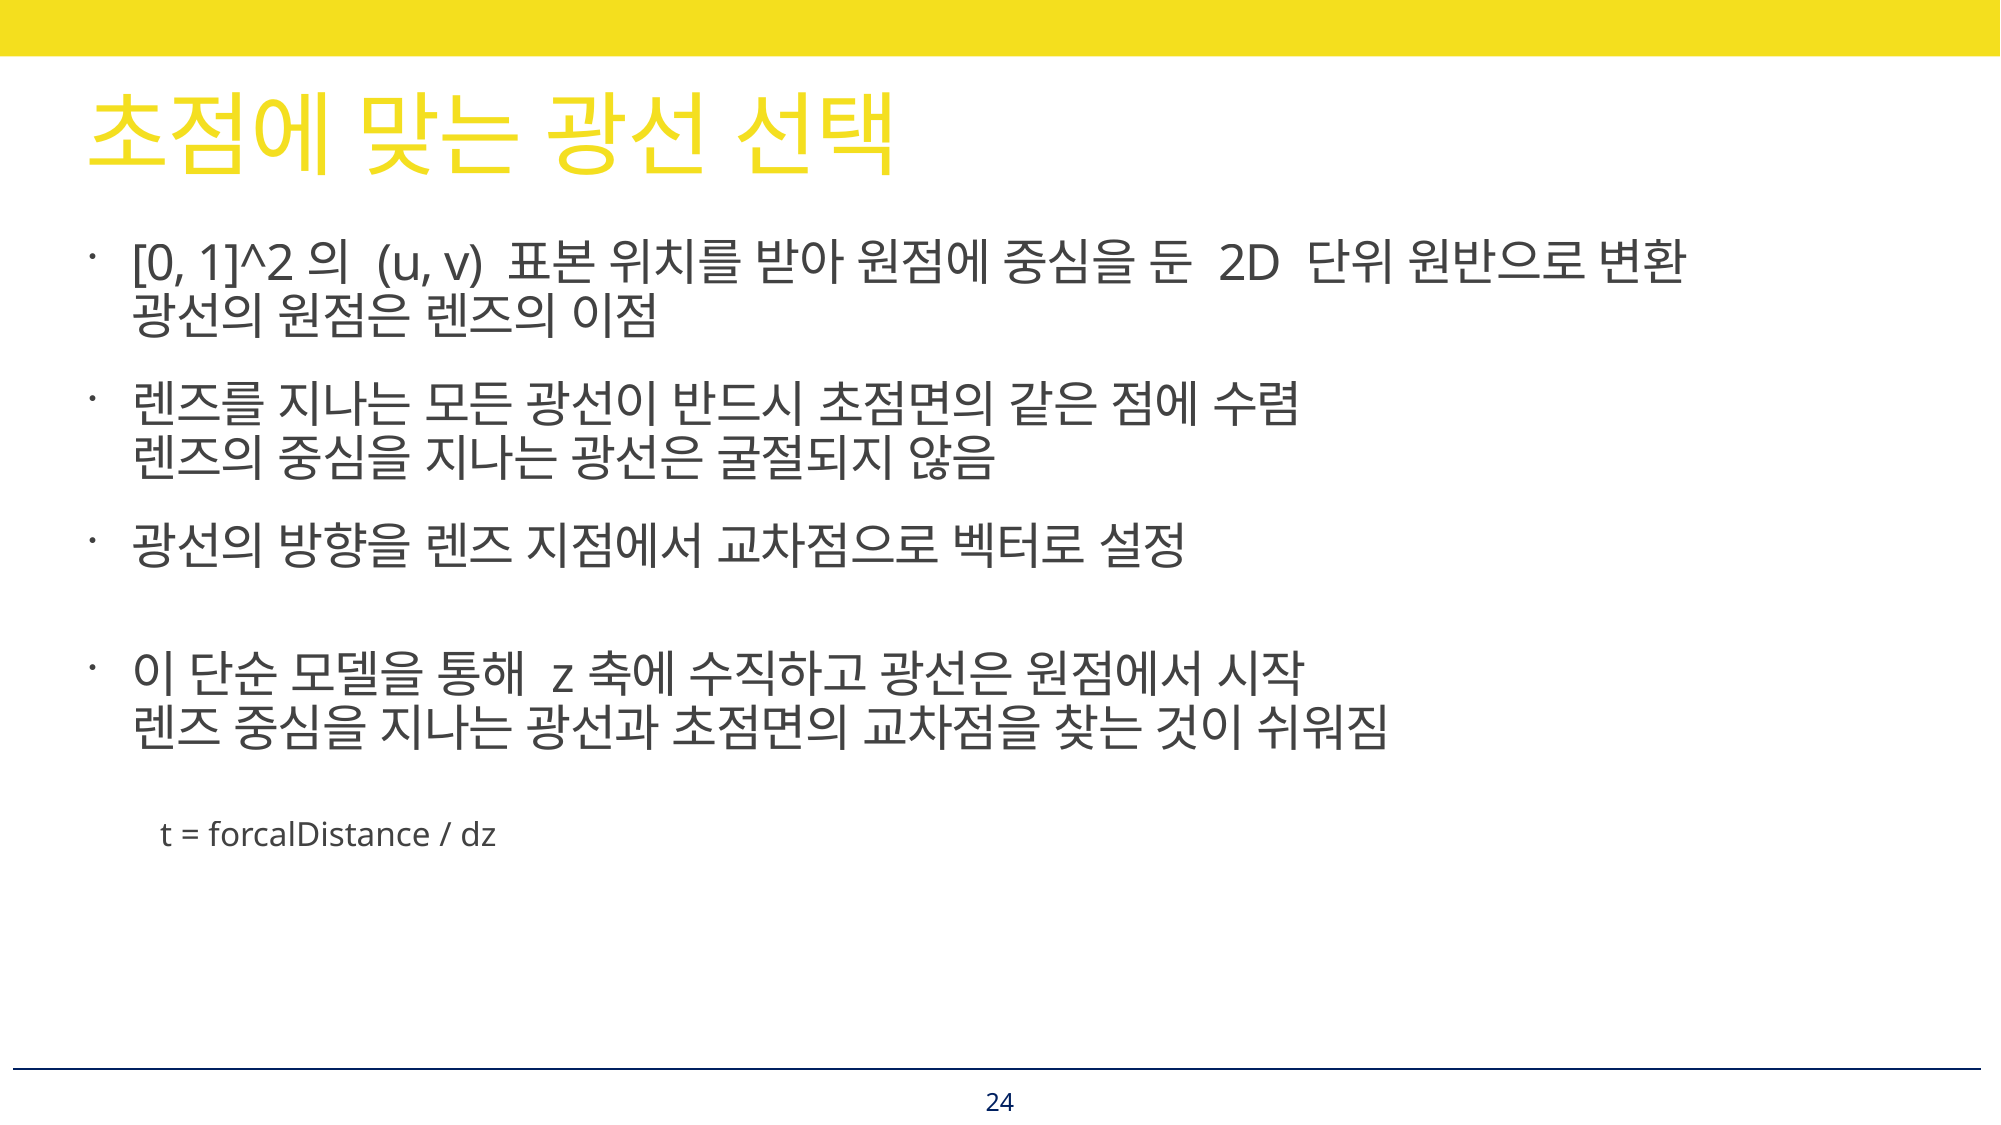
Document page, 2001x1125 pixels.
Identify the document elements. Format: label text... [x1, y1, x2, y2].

slide_number 24 [916, 1078, 1084, 1125]
title 초점에 맞는 광선 선택 [85, 89, 1915, 190]
list [0, 1]^2의 (u, v) 표본 위치를 받아 원점에 중심을 둔 2D 단위 원반으로 변환 광선의 원점은 렌즈의 이점 렌즈를 지나는 모든 광선이 반드시 초점면의 같은 점에 수렴 렌즈의 중심을 지나는 광선은 굴절되지 않음 광선의 방향을 렌즈 지점에서 교차점으로 벡터로 설정 이 단순 모델을 통해 z축에 수직하고 광선은 원점에서 시작 렌즈 중심을 지나는 광선과 초점면의 교차점을 찾는 것이 쉬워짐 t = forcalDistance / dz [85, 237, 1915, 1049]
